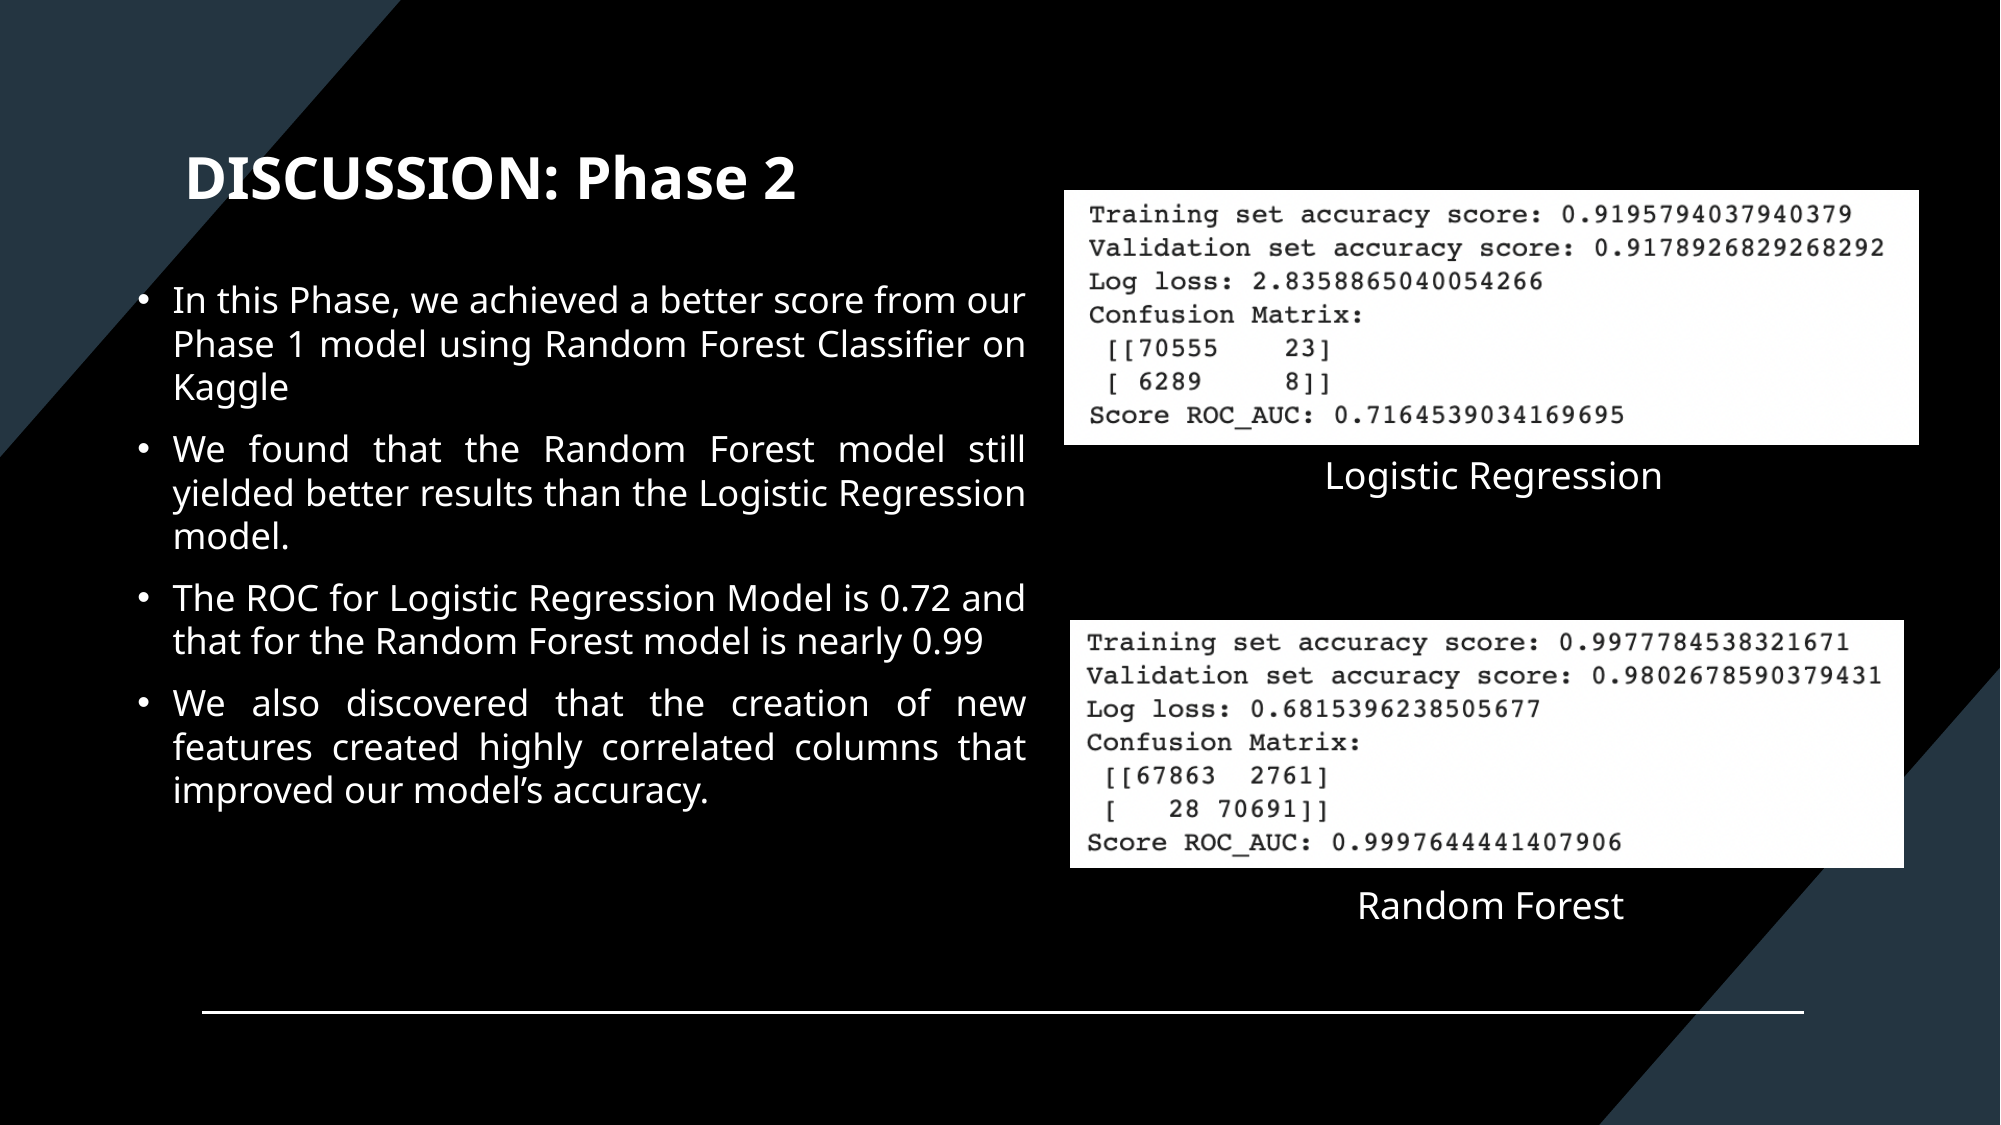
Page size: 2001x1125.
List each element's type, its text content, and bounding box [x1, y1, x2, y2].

picture [1064, 190, 1919, 445]
list In this Phase, we achieved a better score from our Phase 1 model using Random Forest Classifier on Kaggle We found that the Random Forest model still yielded better results than the Logistic Regression model. The ROC for Logistic Regression Model is 0.72 and that for the Random Forest model is nearly 0.99 We also discovered that the creation of new features created highly correlated columns that improved our model’s accuracy. [101, 269, 1043, 856]
text_box Random Forest [1342, 874, 1904, 934]
picture [1070, 620, 1904, 868]
text_box Logistic Regression [1159, 445, 1722, 504]
text_box DISCUSSION: Phase 2 [169, 64, 1795, 288]
